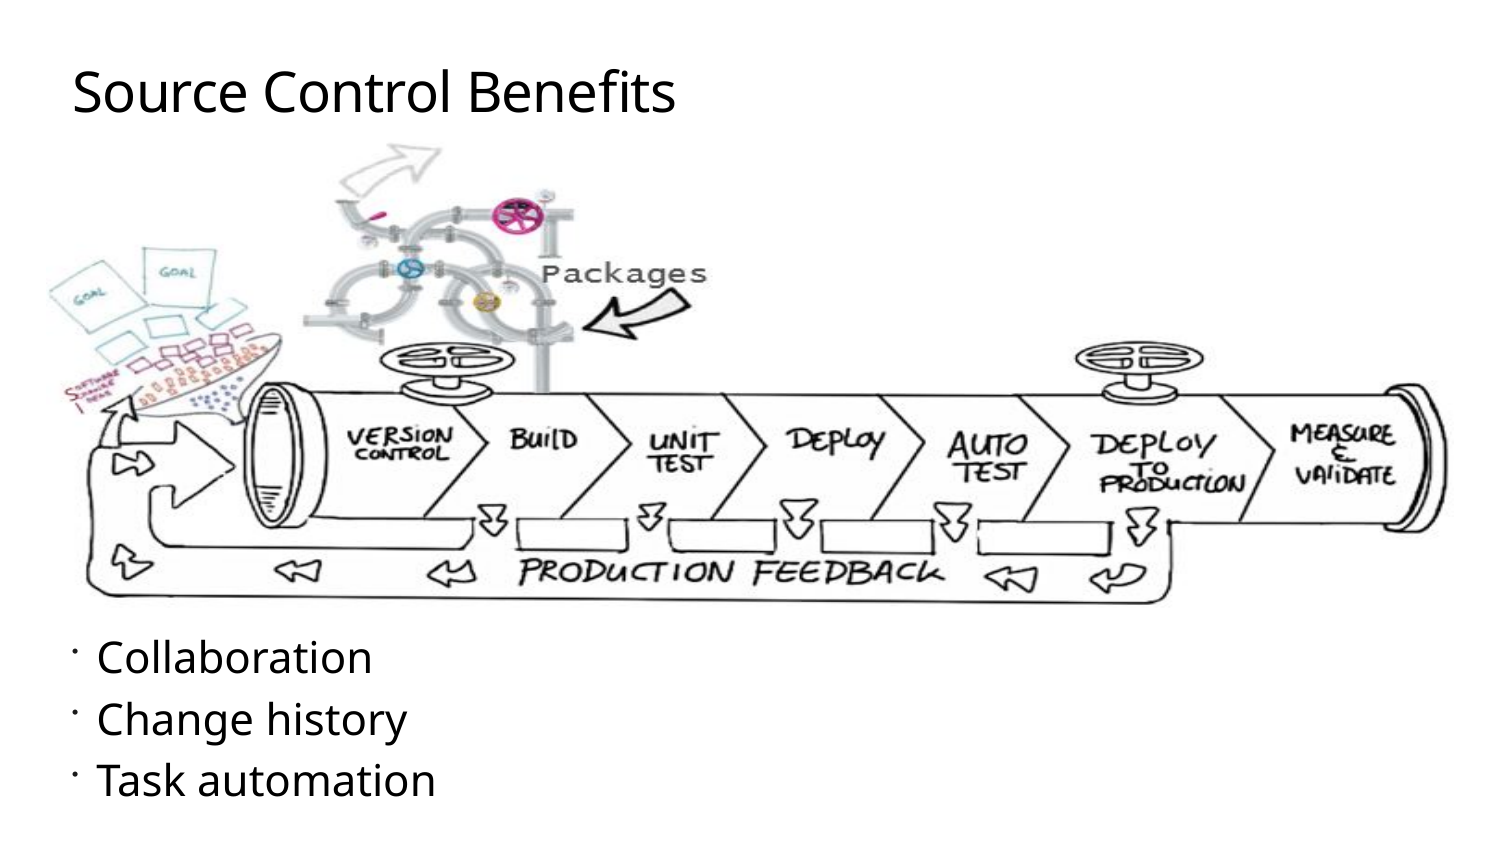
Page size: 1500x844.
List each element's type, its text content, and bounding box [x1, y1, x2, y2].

title Source Control Benefits [72, 56, 1428, 125]
picture [45, 131, 1454, 622]
list Collaboration Change history Task automation [68, 630, 1424, 811]
